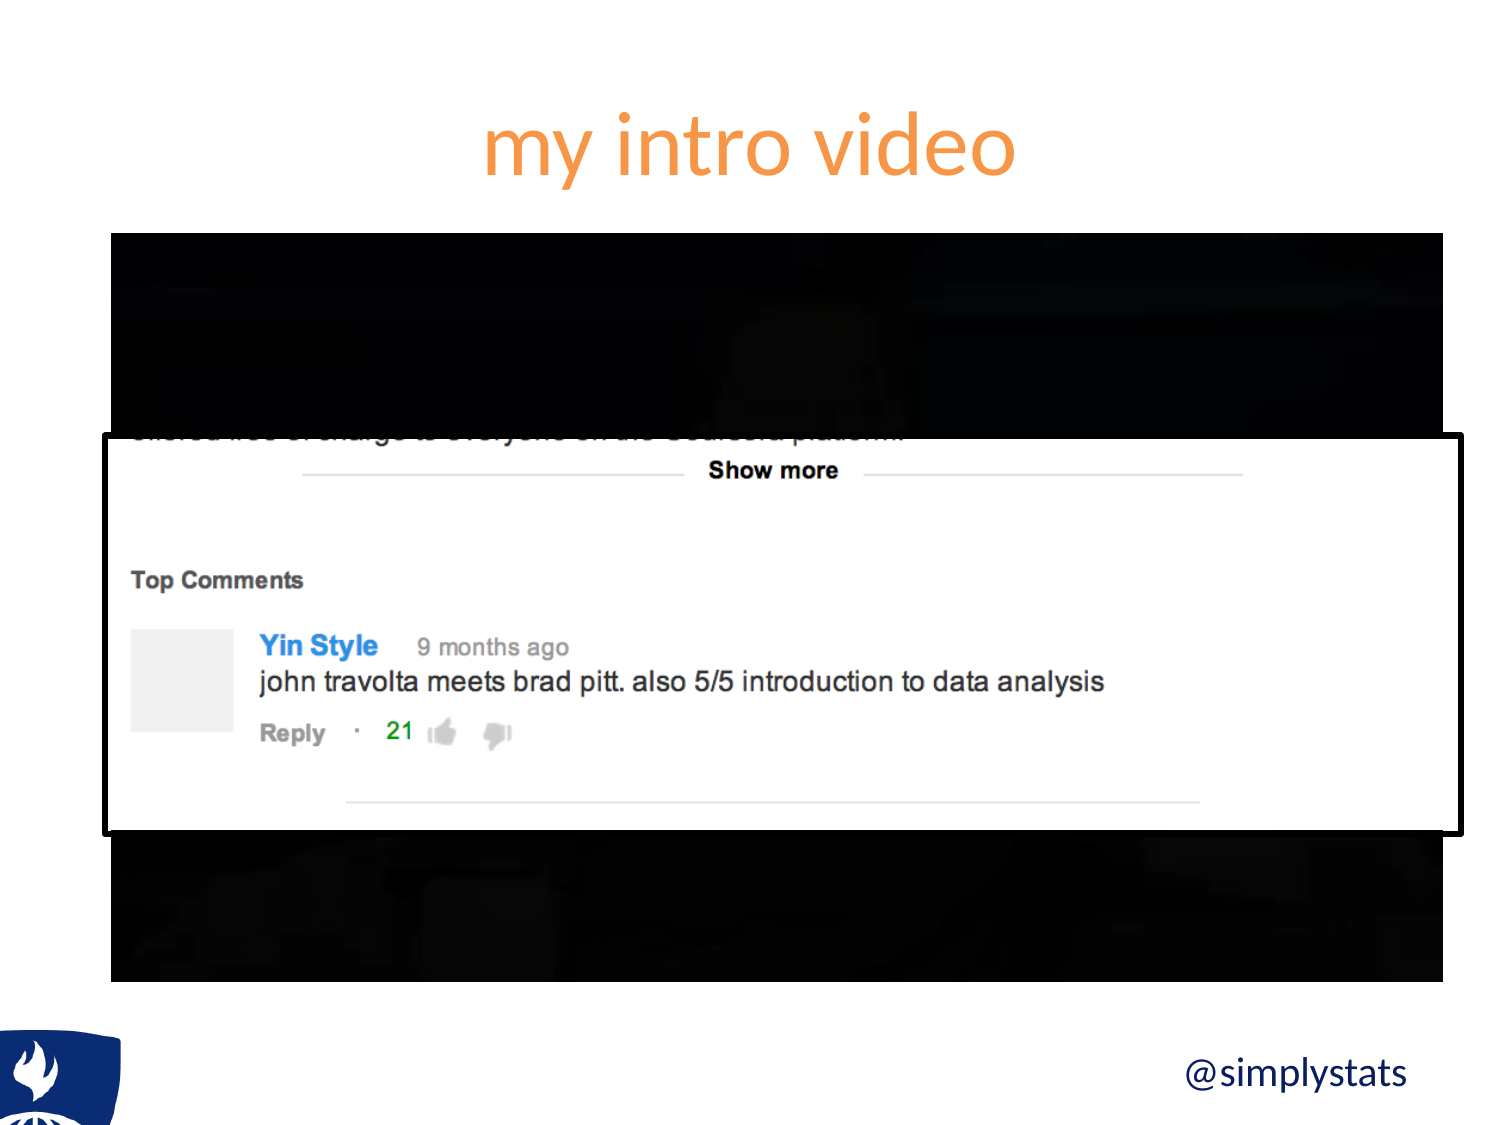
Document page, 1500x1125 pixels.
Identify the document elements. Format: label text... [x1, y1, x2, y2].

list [107, 438, 1459, 832]
title my intro video [75, 45, 1425, 233]
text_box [110, 839, 1444, 983]
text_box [110, 232, 1444, 437]
picture [0, 1025, 126, 1125]
